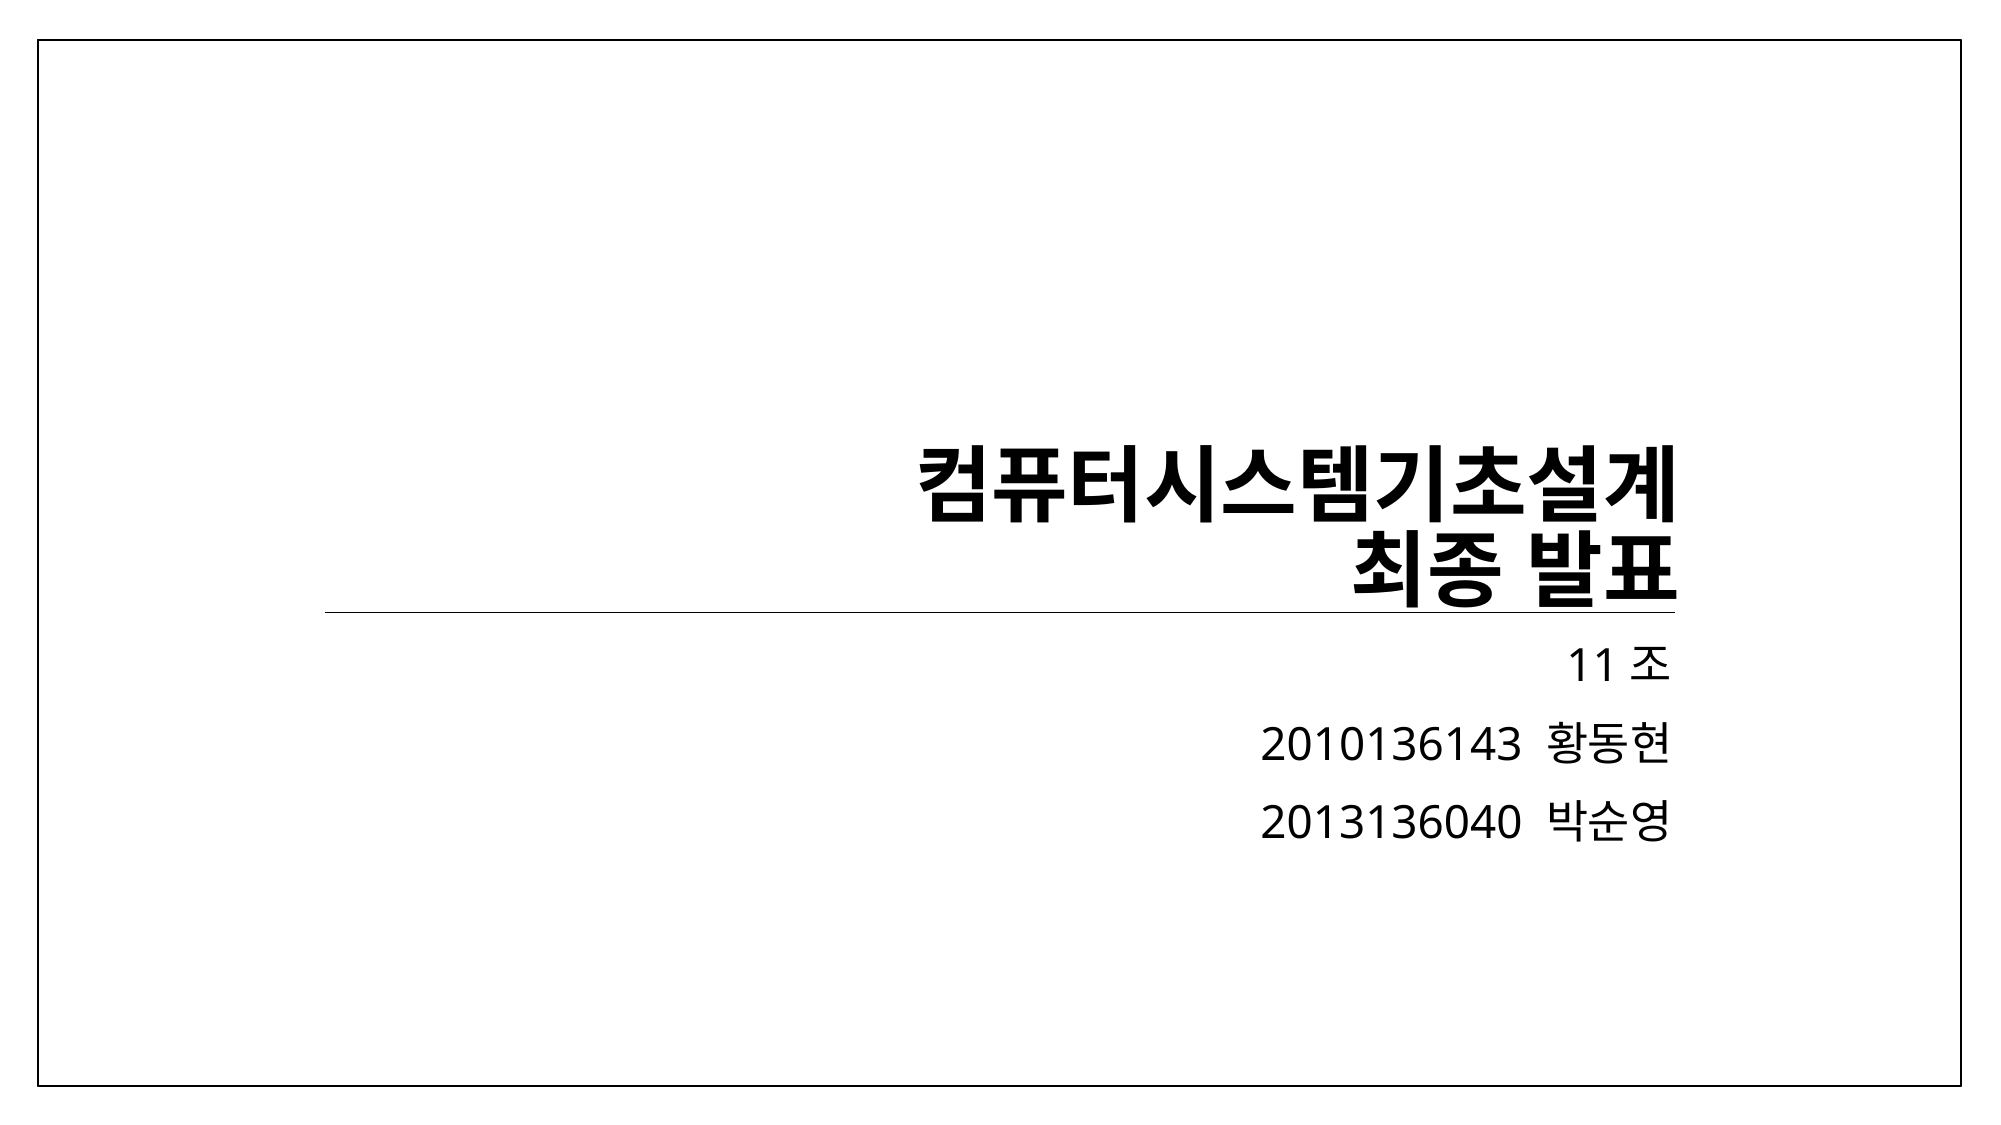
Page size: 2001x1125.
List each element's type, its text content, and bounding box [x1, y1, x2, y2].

subtitle 11조 2010136143 황동현 2013136040 박순영 [248, 634, 1687, 863]
title 컴퓨터시스템기초설계 최종 발표 [59, 144, 1695, 625]
